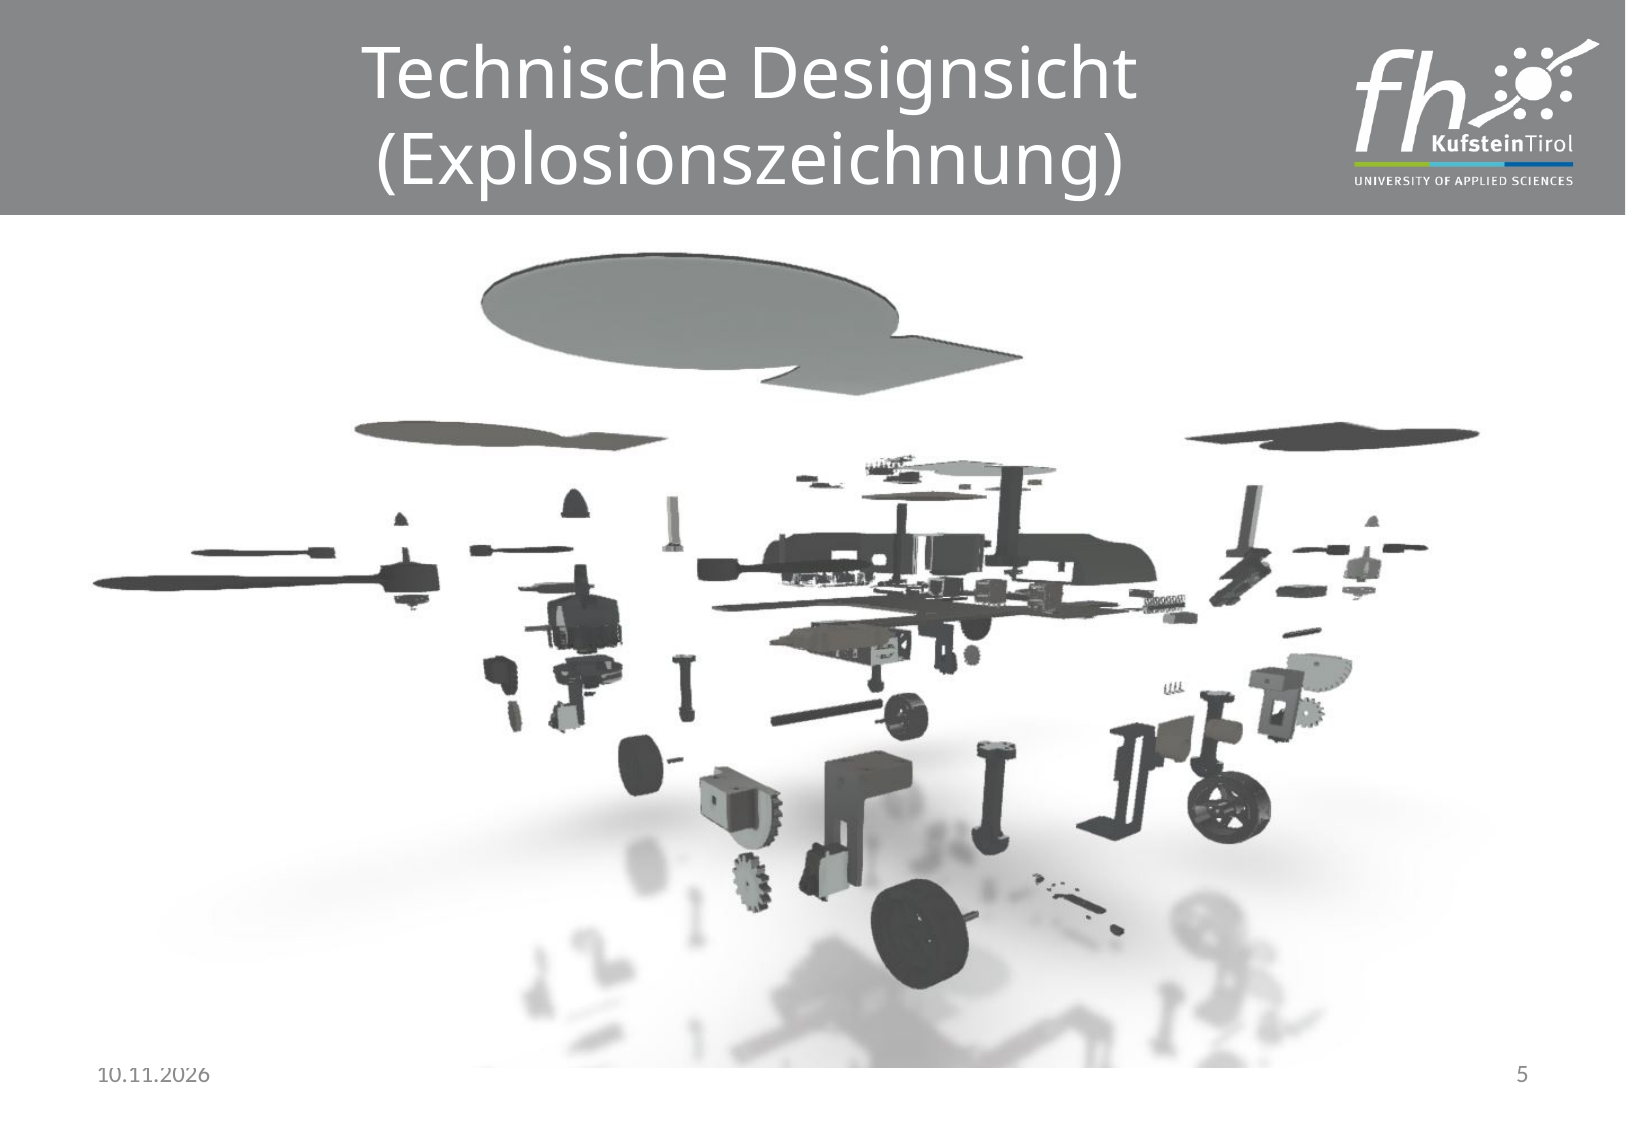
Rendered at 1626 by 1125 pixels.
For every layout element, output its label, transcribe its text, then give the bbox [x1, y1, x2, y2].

picture [0, 0, 1626, 215]
slide_number 5 [1164, 1042, 1544, 1103]
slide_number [81, 1076, 461, 1103]
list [68, 219, 1499, 1068]
title Technische Designsicht (Explosionszeichnung) [19, 19, 1482, 207]
